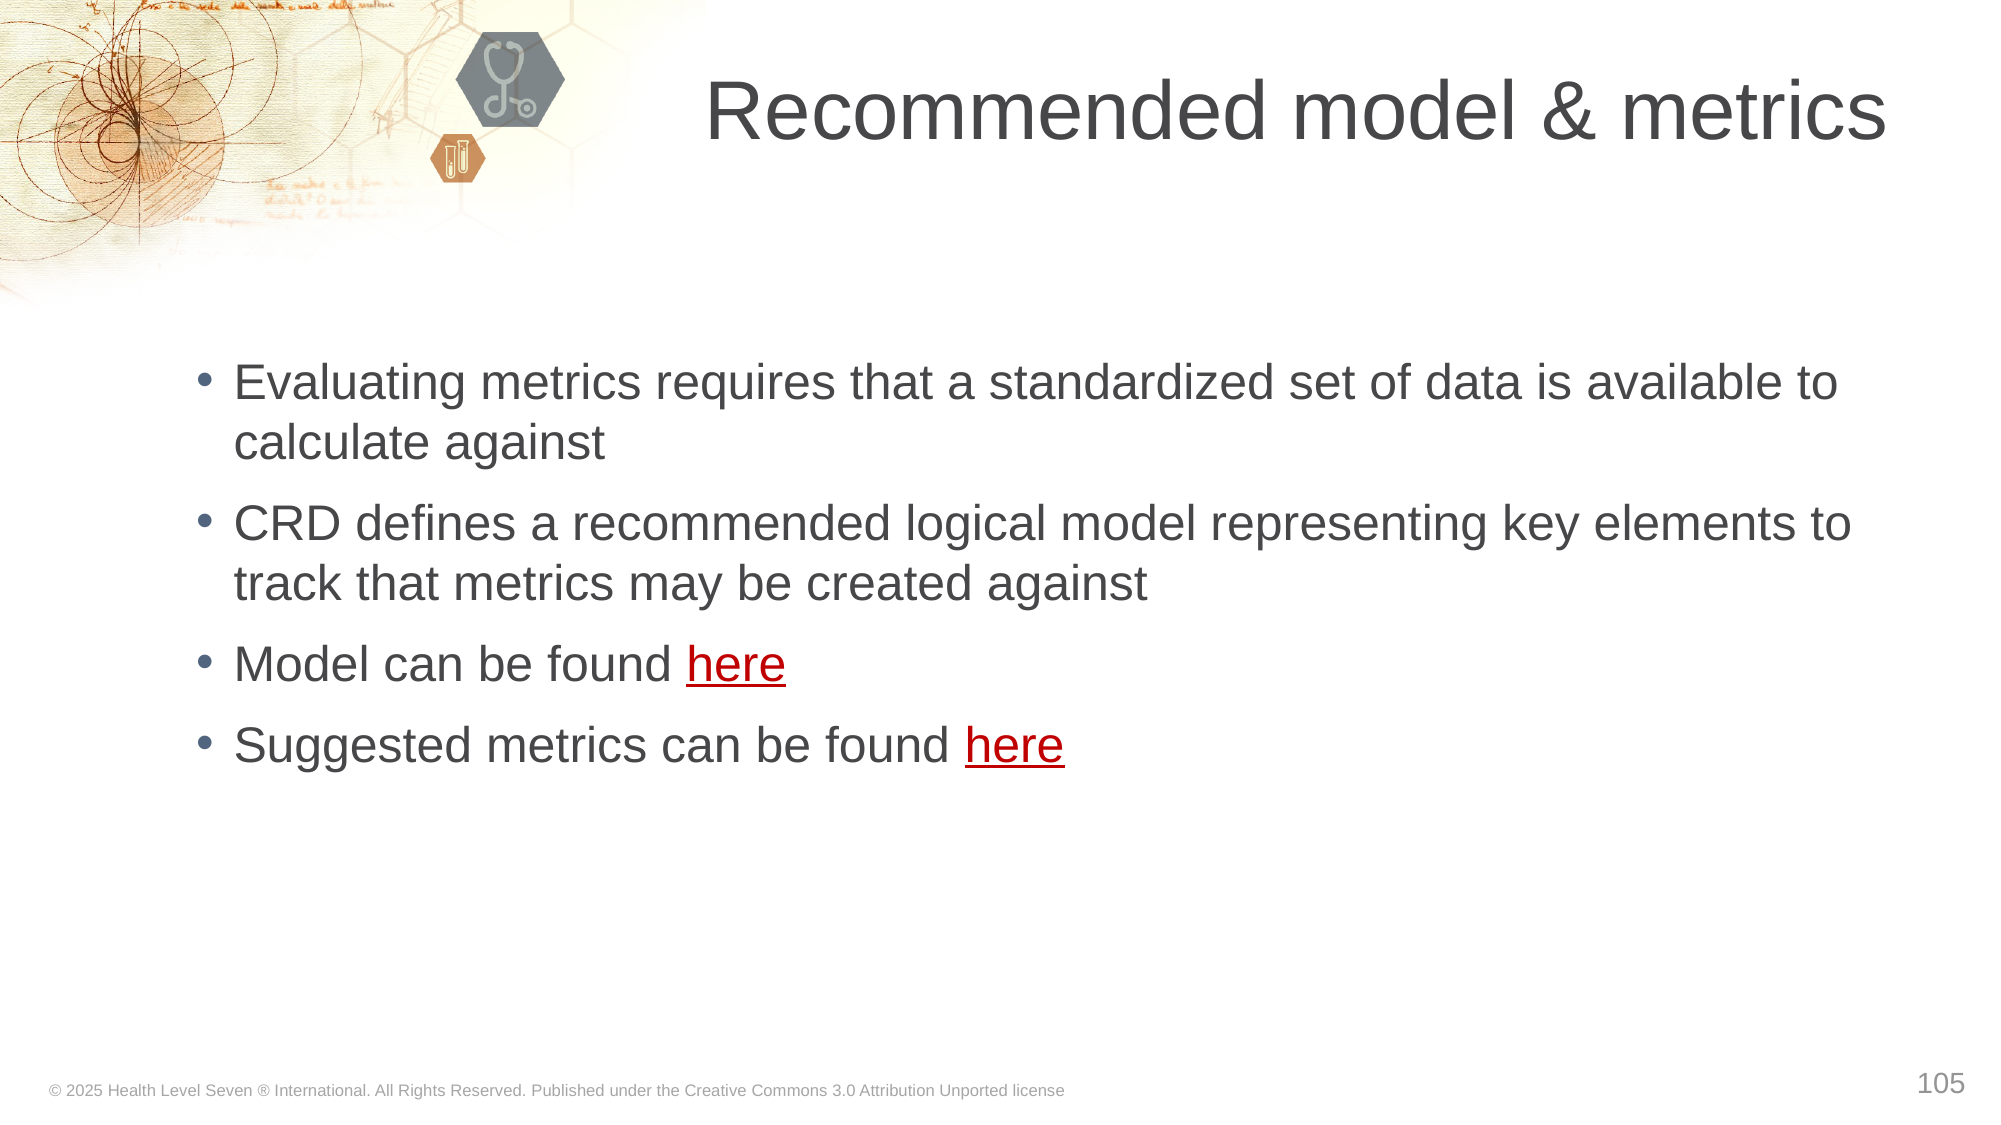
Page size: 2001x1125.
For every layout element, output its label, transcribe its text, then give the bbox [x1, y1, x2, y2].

title Recommended model & metrics [648, 59, 1904, 188]
slide_number 105 [1515, 1064, 1966, 1125]
list Evaluating metrics requires that a standardized set of data is available to calculate against CRD defines a recommended logical model representing key elements to track that metrics may be created against Model can be found here Suggested metrics can be found here [181, 342, 1904, 1016]
picture [0, 0, 706, 310]
